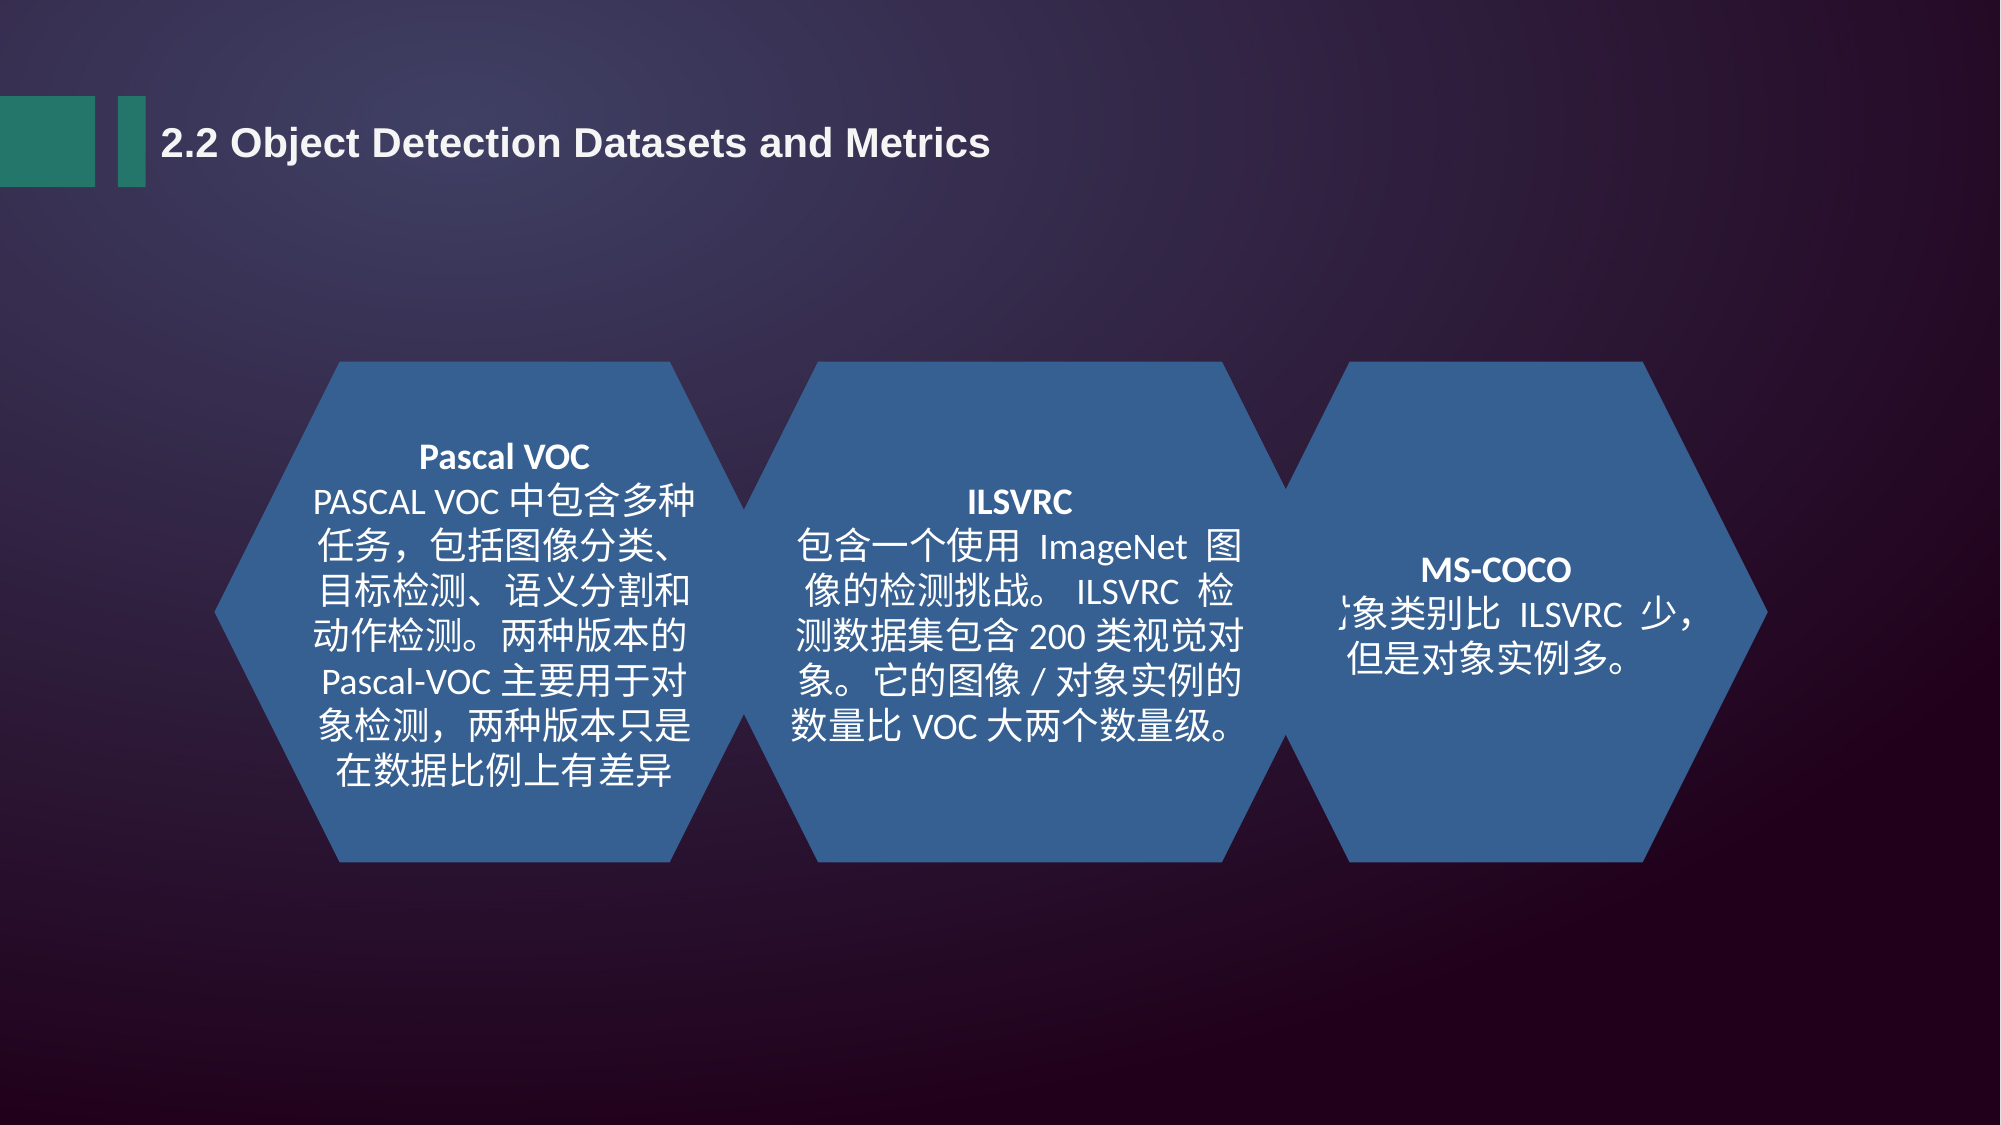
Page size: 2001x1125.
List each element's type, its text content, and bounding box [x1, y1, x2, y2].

text_box ILSVRC 包含一个使用 ImageNet 图像的检测挑战。ILSVRC 检测数据集包含200类视觉对象。它的图像/对象实例的数量比VOC大两个数量级。 [691, 359, 1350, 865]
text_box [0, 94, 97, 189]
text_box Pascal VOC PASCAL VOC中包含多种任务，包括图像分类、目标检测、语义分割和动作检测。两种版本的Pascal-VOC主要用于对象检测，两种版本只是在数据比例上有差异 [212, 359, 744, 865]
text_box MS-COCO 对象类别比 ILSVRC 少，但是对象实例多。 [1286, 359, 1770, 865]
picture [0, 0, 2001, 1125]
text_box 2.2 Object Detection Datasets and Metrics [148, 108, 1329, 174]
text_box [116, 94, 148, 189]
